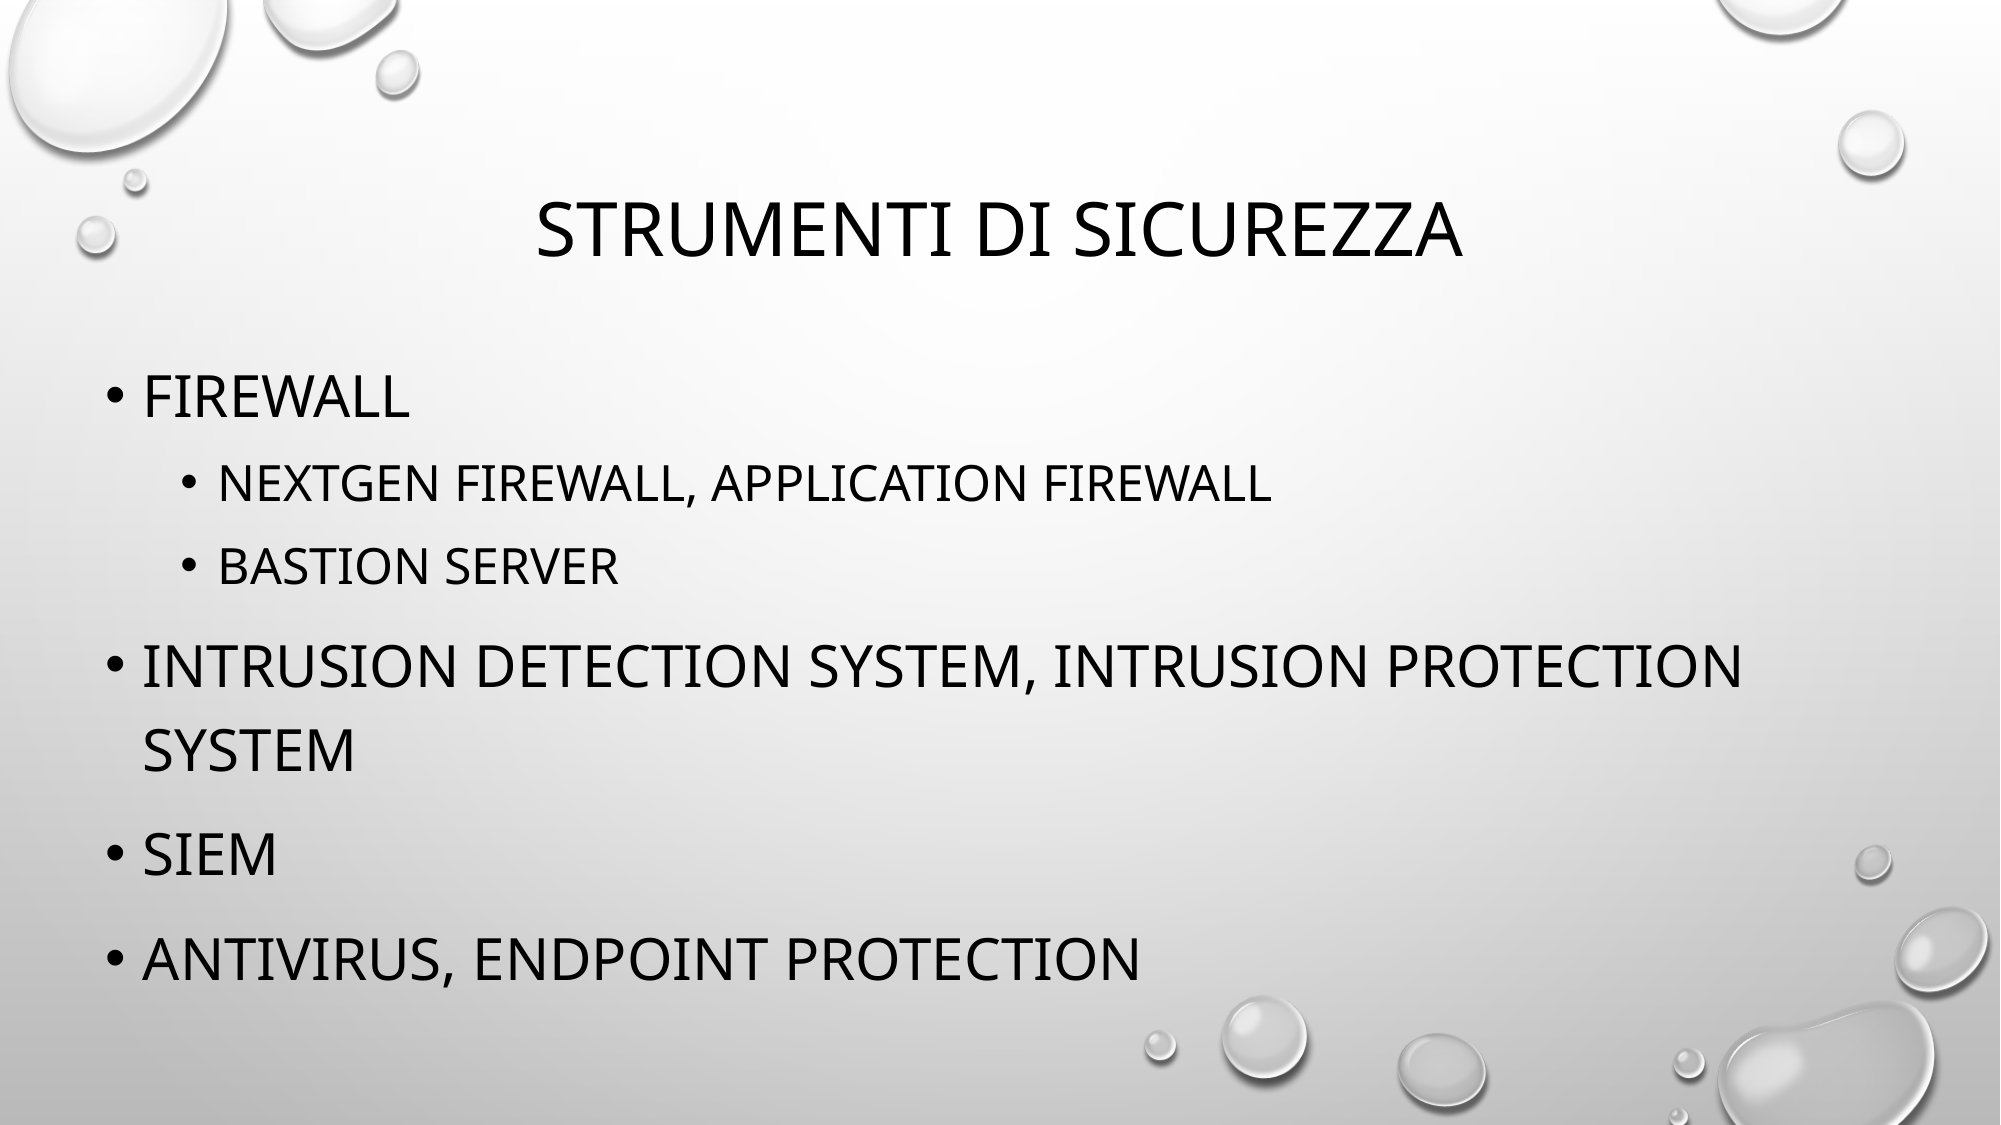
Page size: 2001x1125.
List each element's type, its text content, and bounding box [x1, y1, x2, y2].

picture [0, 0, 2000, 1125]
list Firewall Nextgen firewall, application firewall Bastion server Intrusion detection system, Intrusion protection system SIEM Antivirus, endpoint protection [90, 338, 1953, 1059]
title Strumenti di sicurezza [149, 101, 1851, 338]
